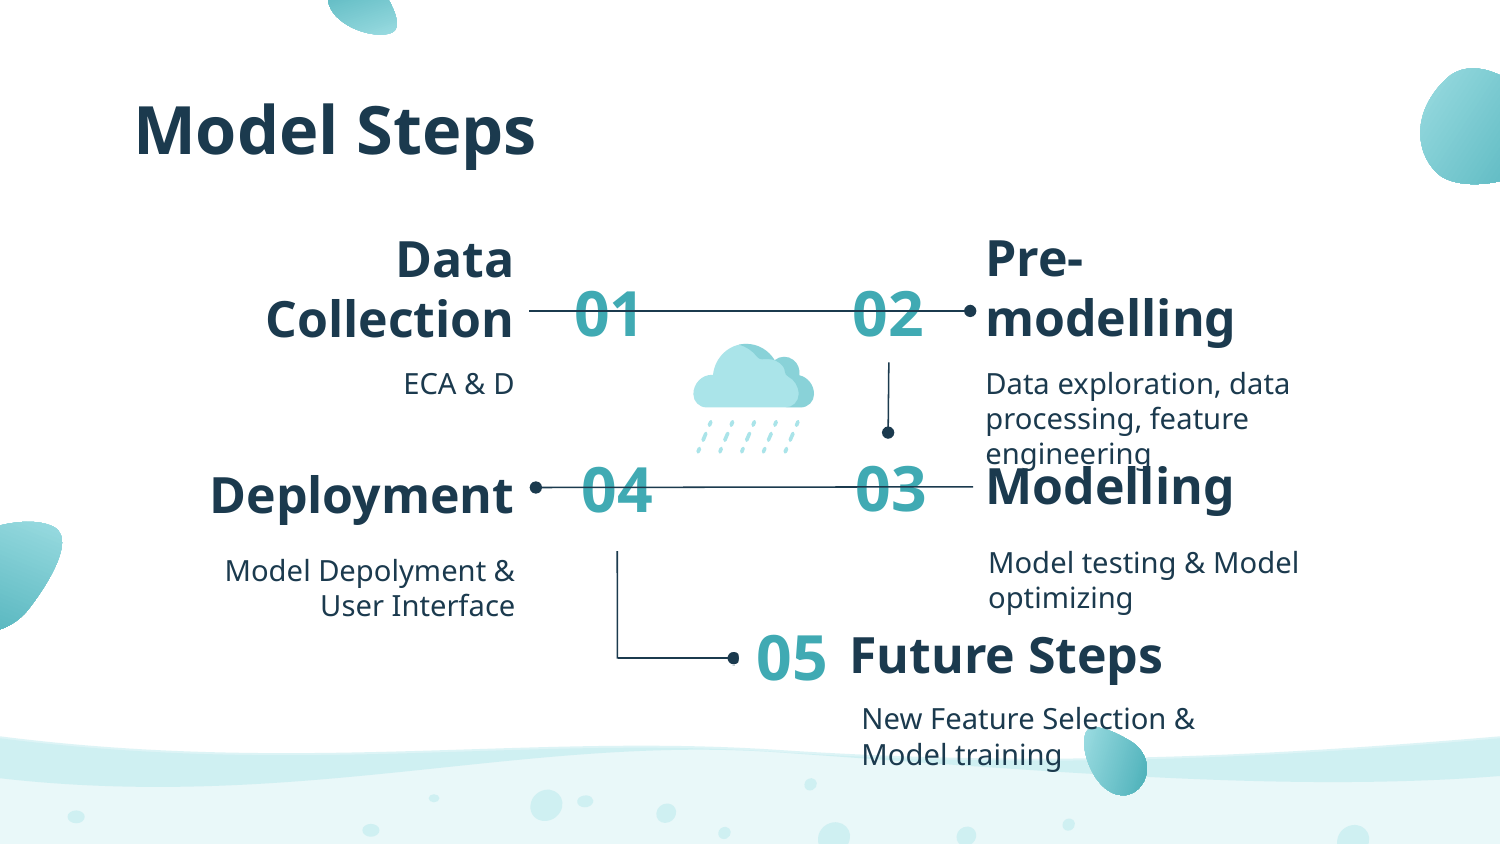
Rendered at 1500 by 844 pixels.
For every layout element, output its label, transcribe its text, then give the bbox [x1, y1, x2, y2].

text_box Future Steps [806, 612, 1179, 699]
text_box 04 [535, 423, 699, 486]
text_box Model testing & Model optimizing [973, 529, 1345, 623]
text_box 04 [535, 489, 699, 552]
text_box Pre- modelling [971, 274, 1343, 350]
text_box 02 [807, 247, 971, 310]
picture [617, 651, 739, 666]
text_box 01 [528, 247, 692, 375]
text_box 03 [810, 488, 974, 551]
title Model Steps [118, 72, 1382, 167]
text_box 05 [711, 591, 875, 719]
text_box Modelling [974, 443, 1342, 529]
text_box 02 [807, 312, 971, 375]
text_box Data exploration, data processing, feature engineering [970, 350, 1417, 445]
text_box Model Depolyment & User Interface [158, 537, 531, 632]
text_box Data Collection [157, 275, 528, 363]
text_box 03 [810, 423, 974, 486]
text_box Deployment [157, 451, 530, 538]
text_box ECA & D [157, 363, 530, 445]
text_box New Feature Selection & Model training [846, 685, 1219, 780]
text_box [693, 343, 815, 454]
